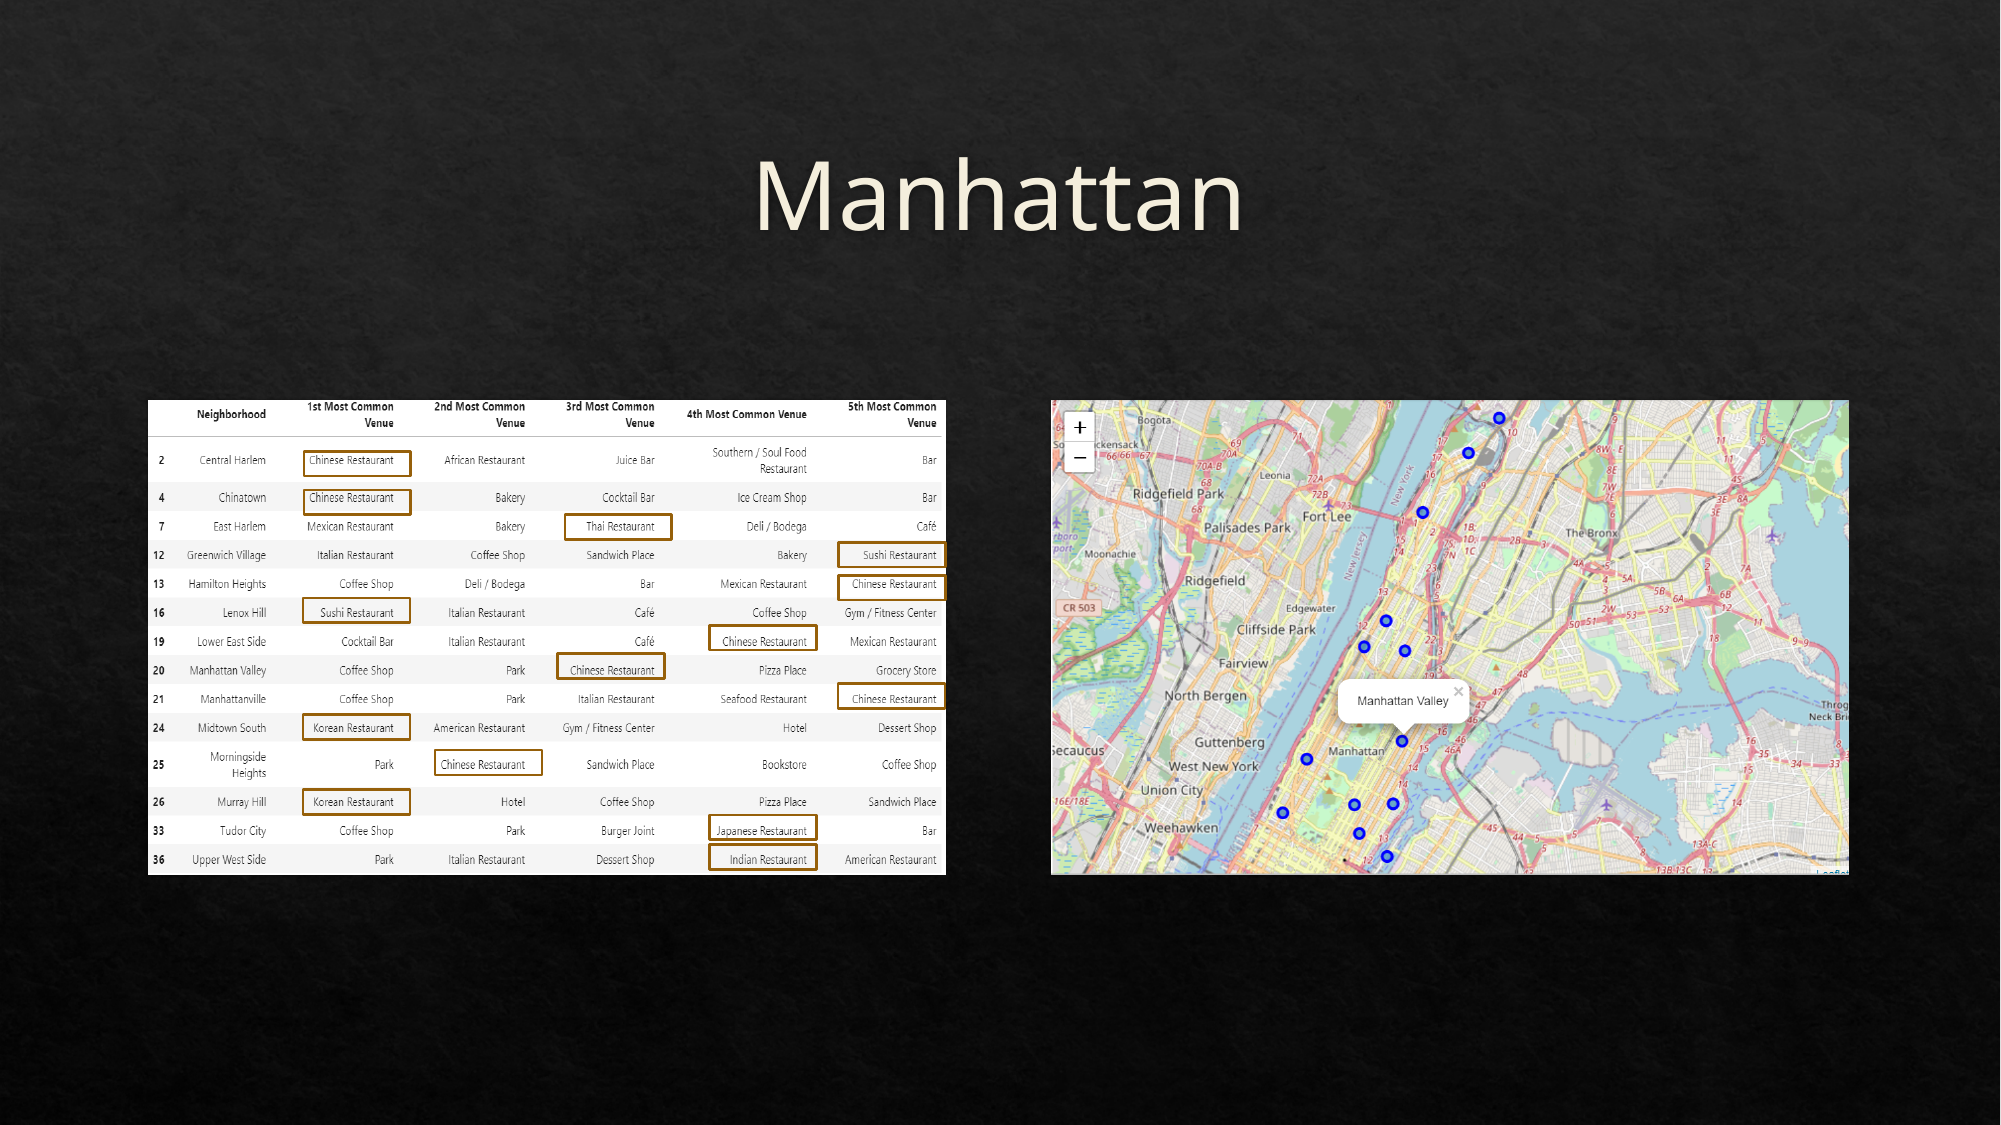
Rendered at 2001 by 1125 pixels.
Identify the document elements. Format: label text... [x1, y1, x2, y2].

title Manhattan [149, 96, 1849, 304]
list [1051, 400, 1849, 875]
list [148, 400, 946, 875]
